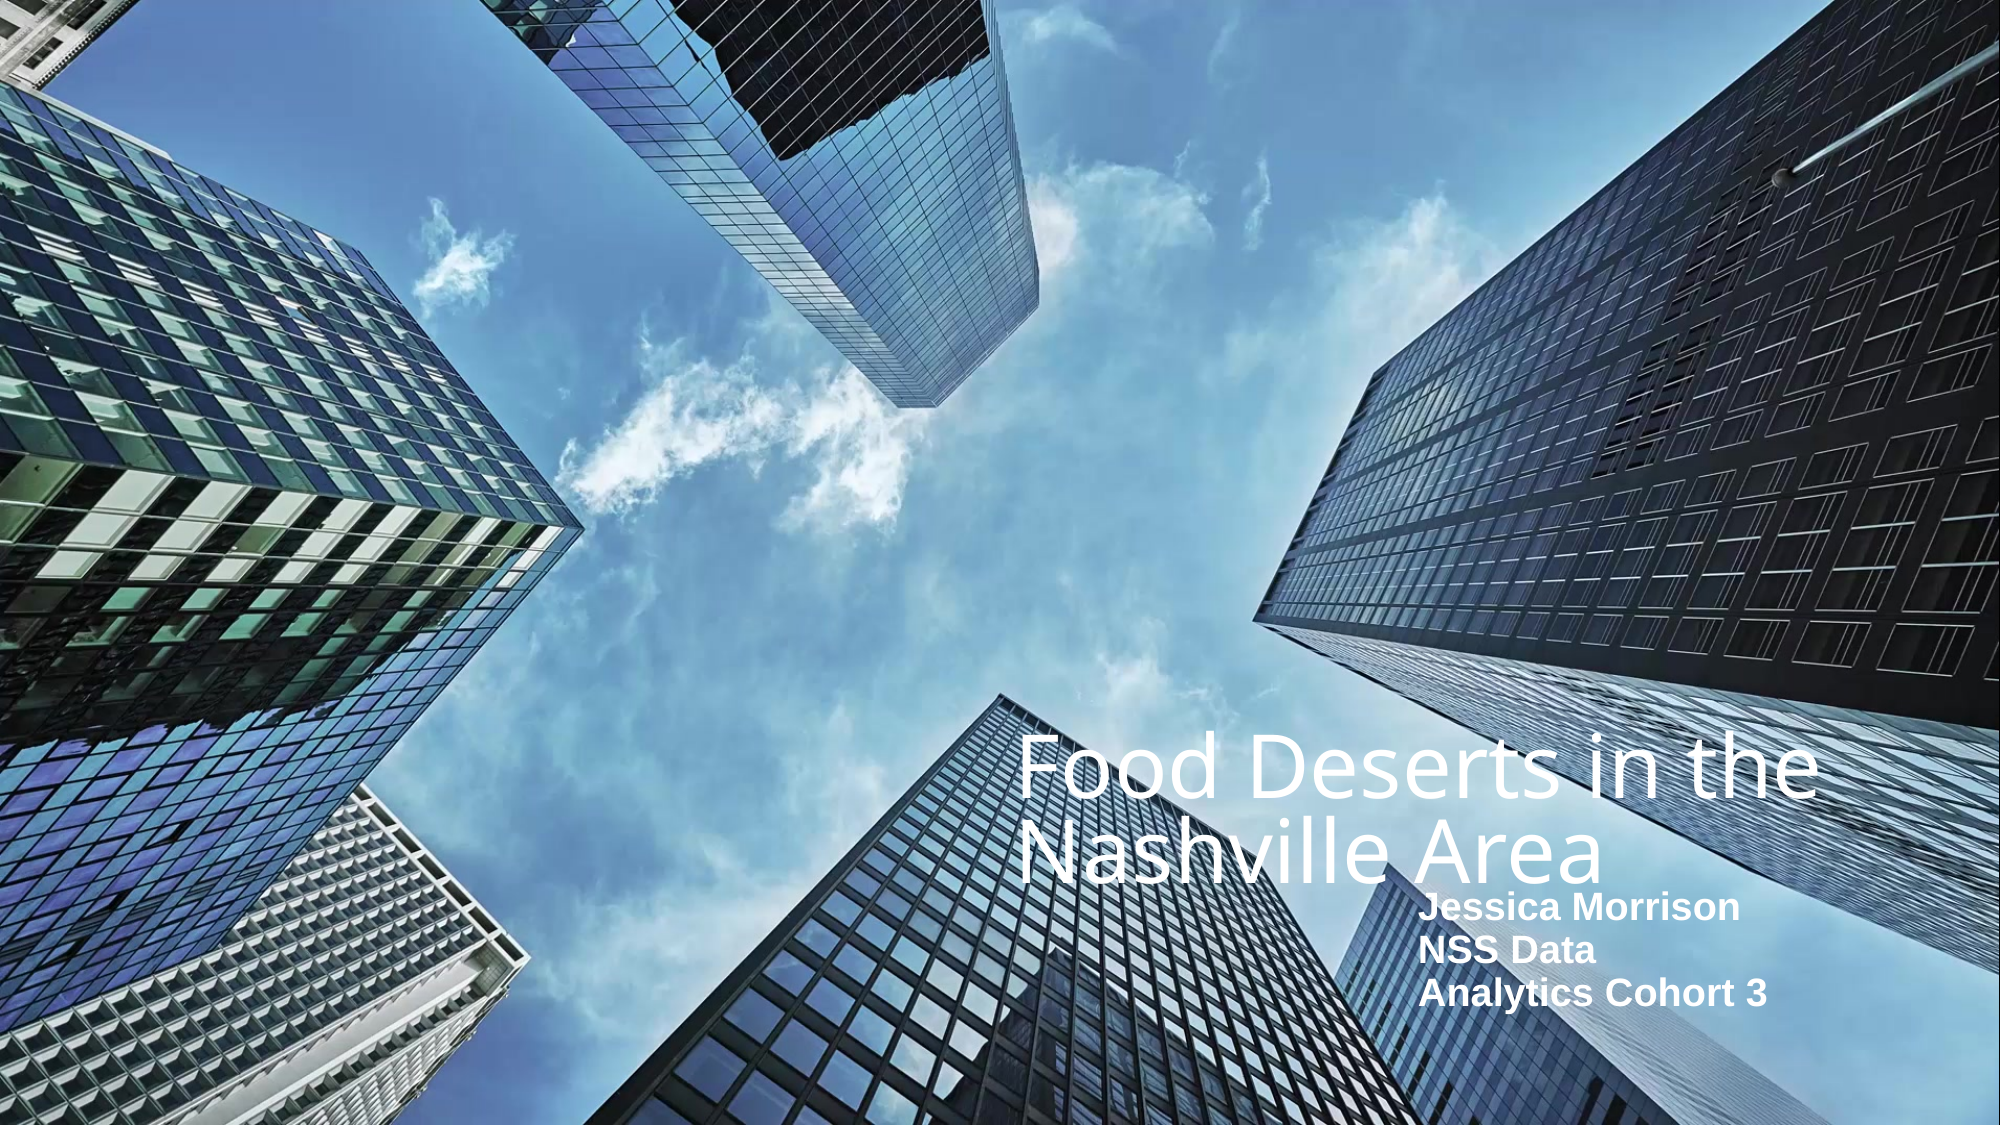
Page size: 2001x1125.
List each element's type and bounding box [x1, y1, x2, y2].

text_box [1, 1, 1997, 1121]
